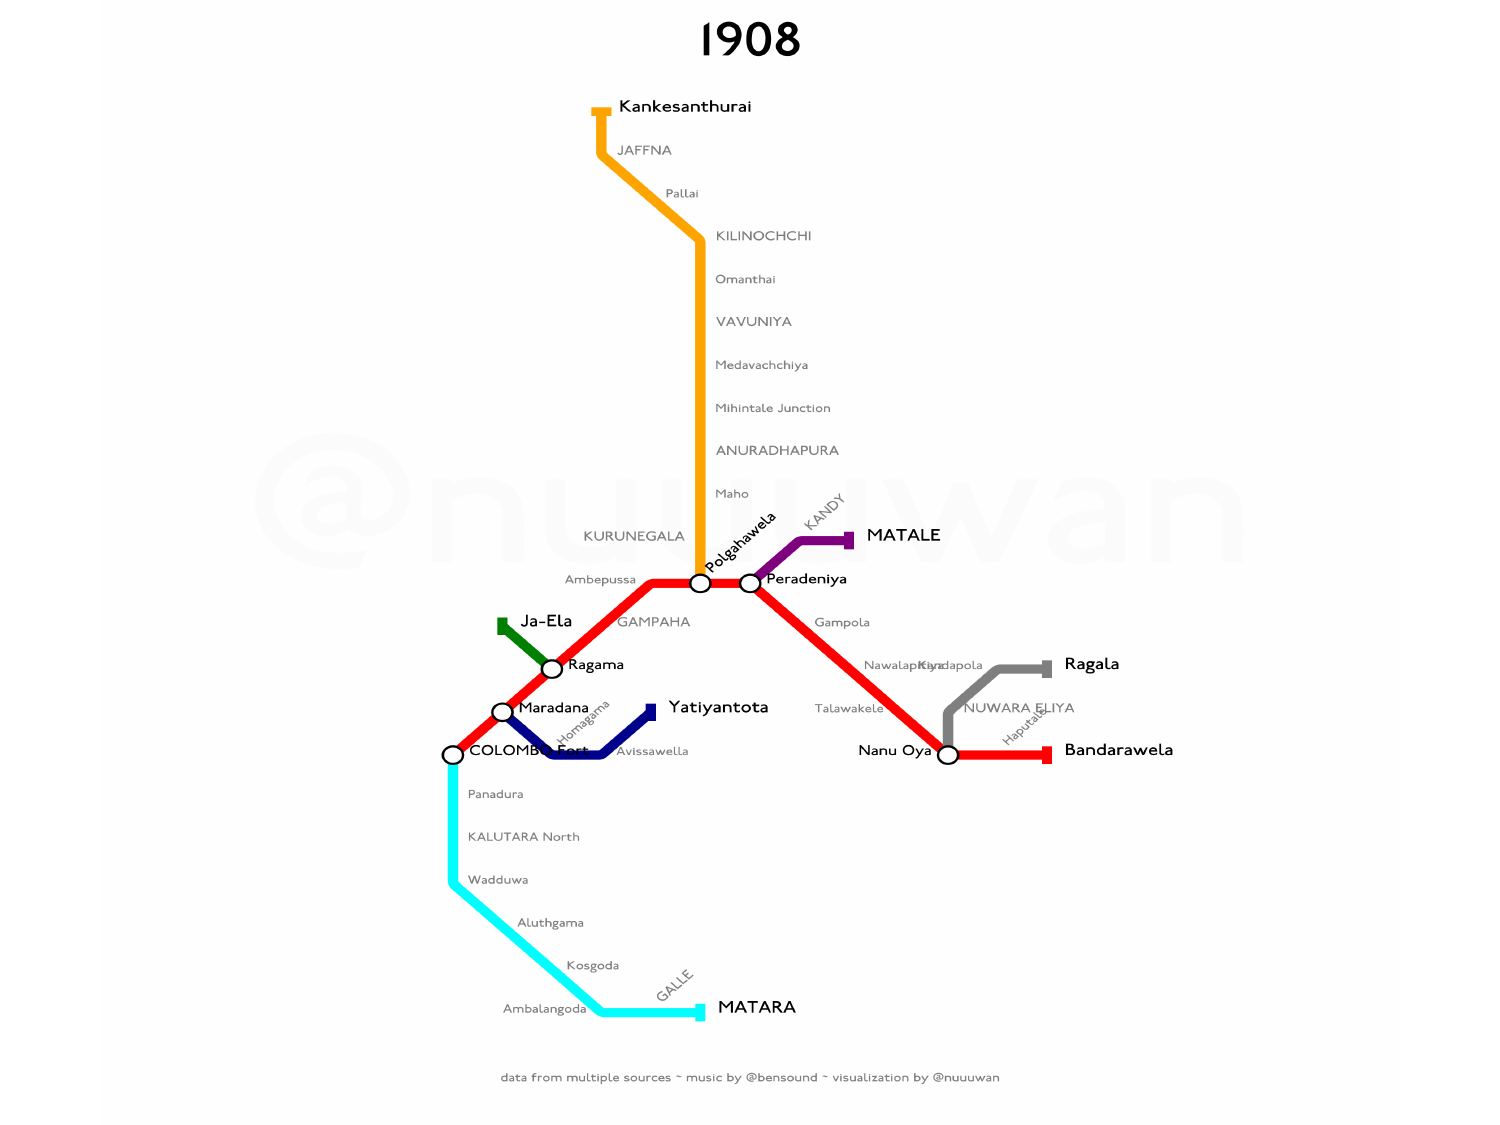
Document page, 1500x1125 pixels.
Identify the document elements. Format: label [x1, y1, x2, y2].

picture [100, 0, 1400, 1125]
